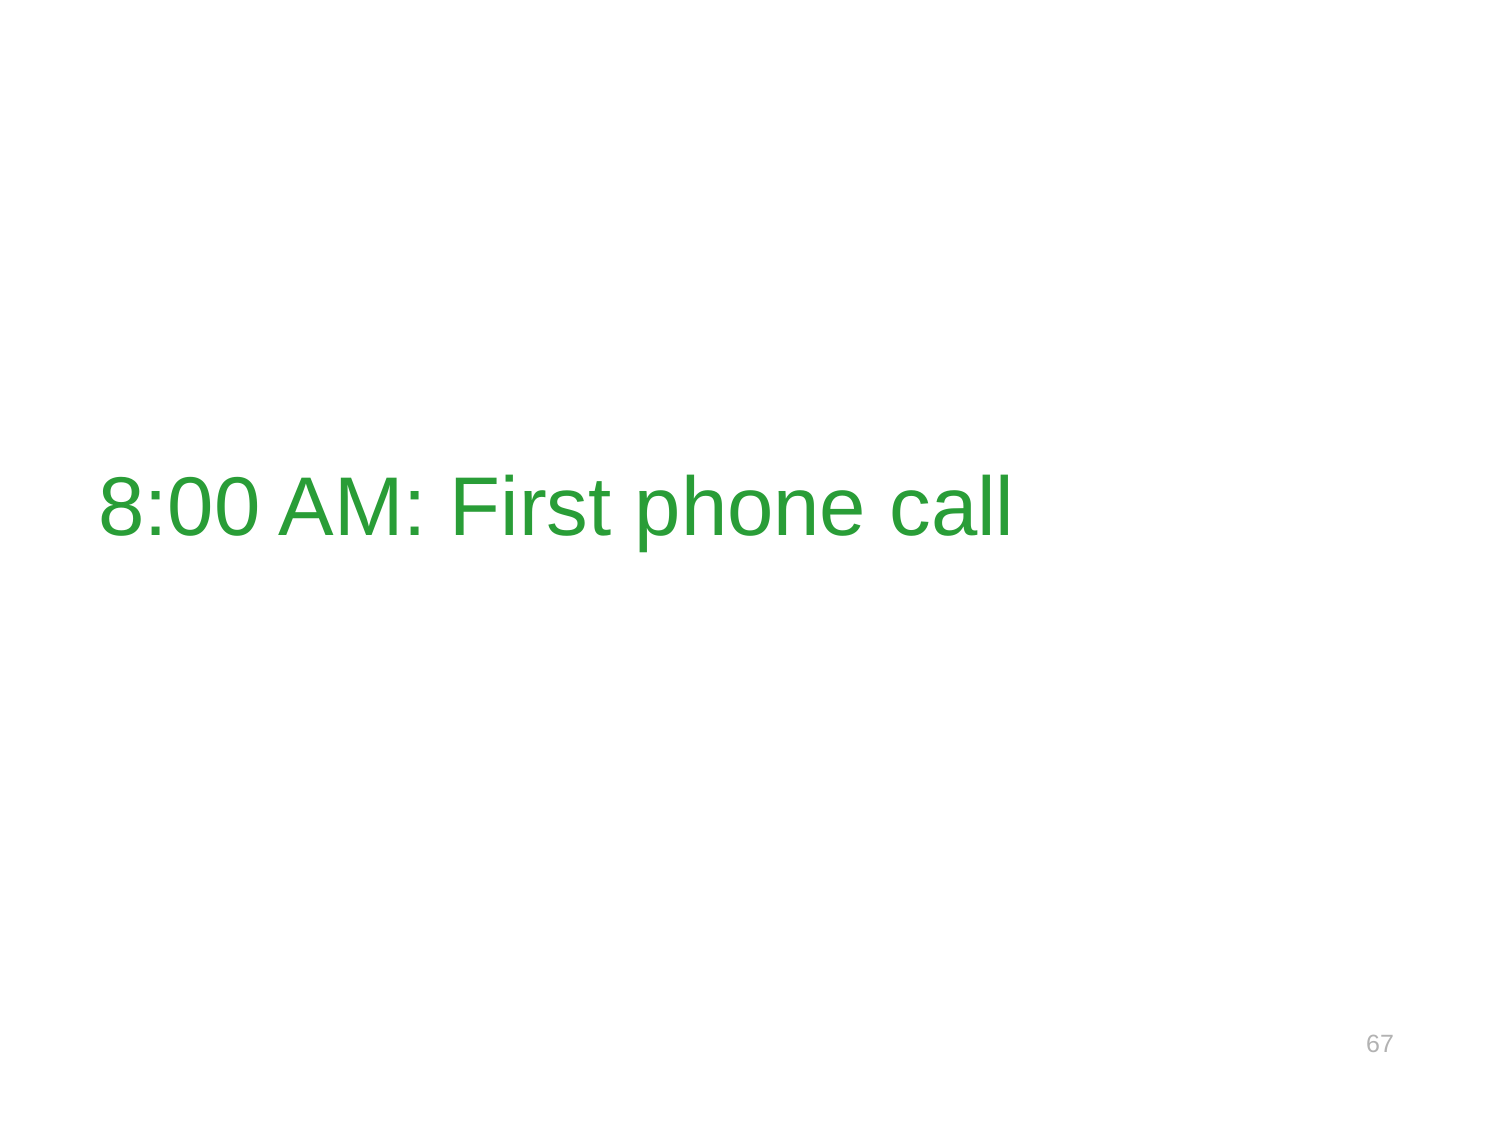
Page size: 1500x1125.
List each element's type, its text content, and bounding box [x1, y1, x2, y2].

footer 67 [934, 1012, 1410, 1073]
title 8:00 AM: First phone call [87, 341, 1418, 663]
